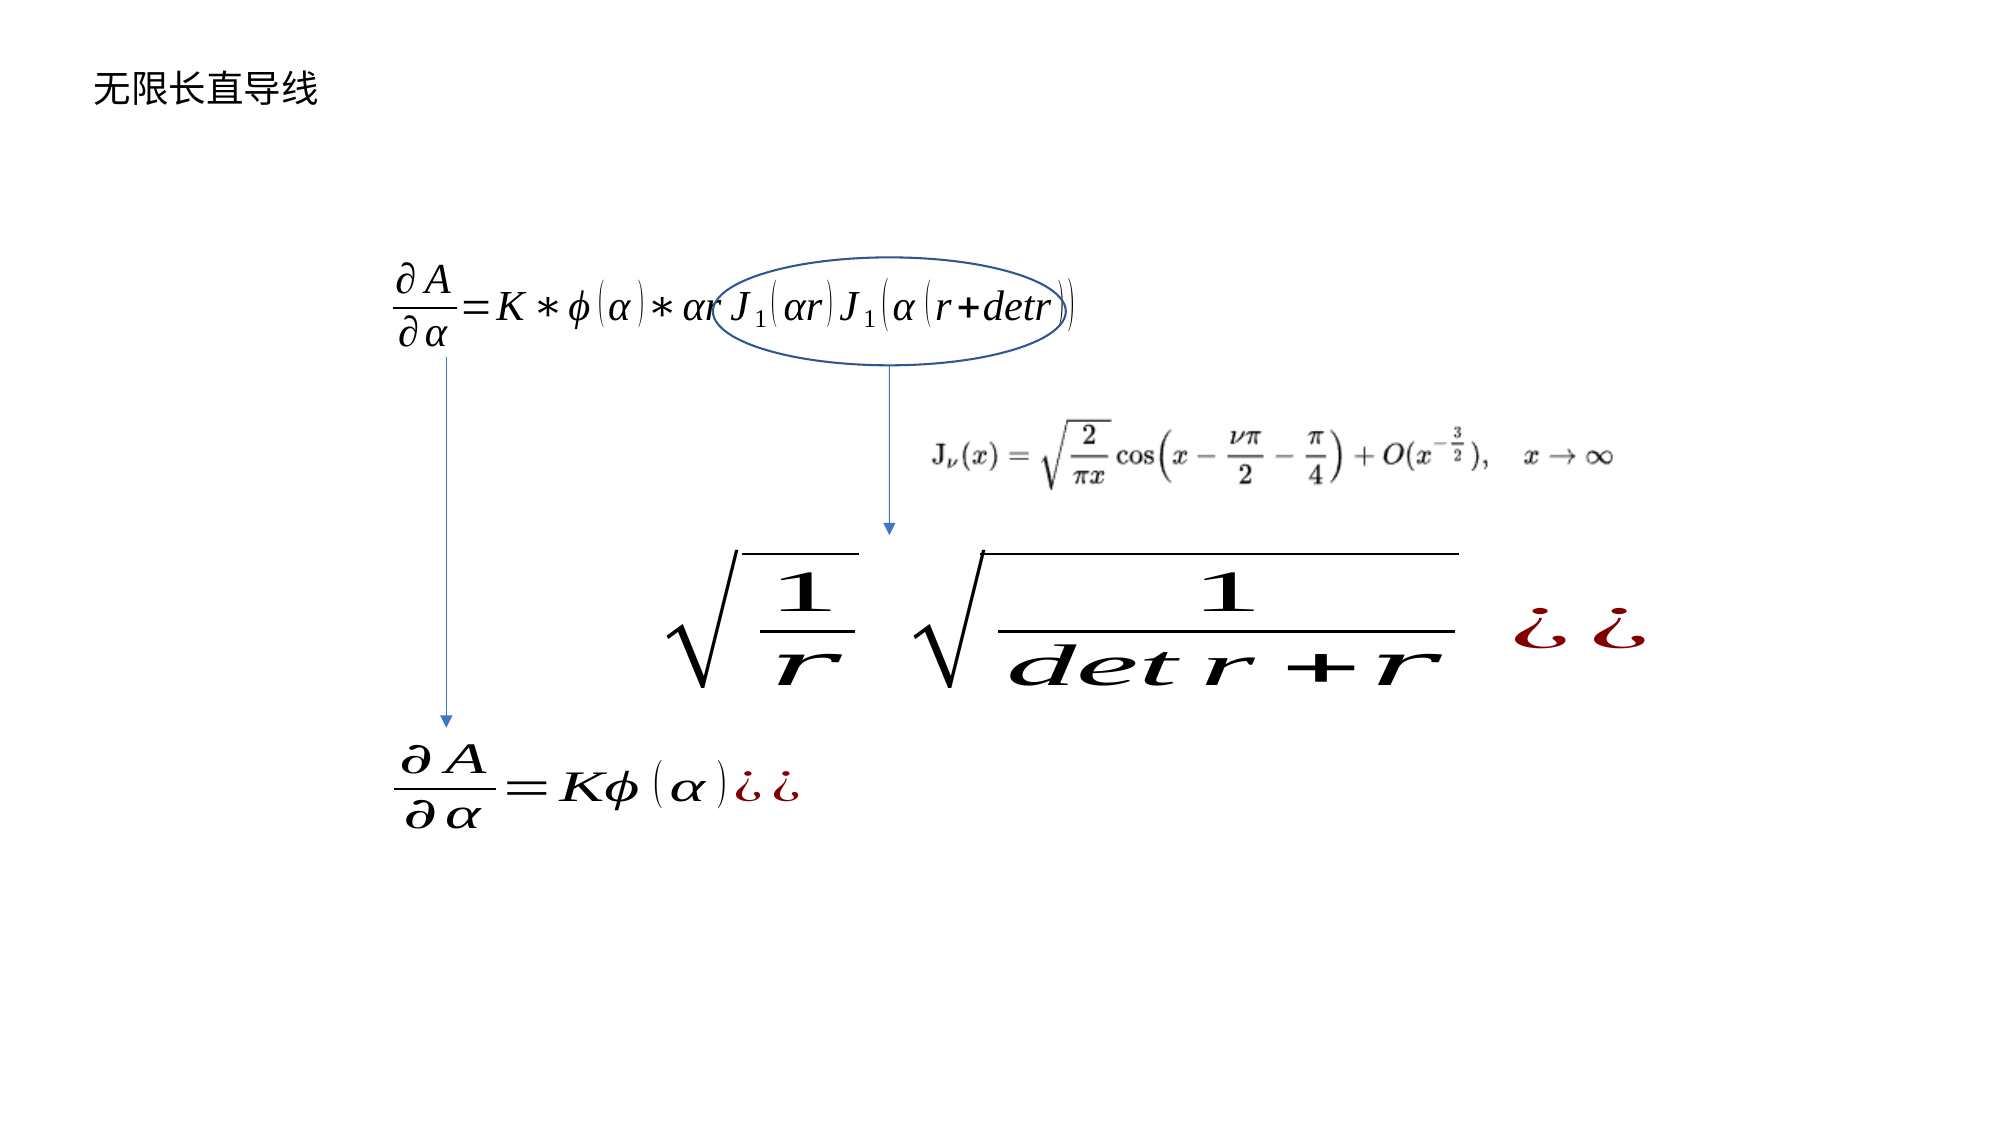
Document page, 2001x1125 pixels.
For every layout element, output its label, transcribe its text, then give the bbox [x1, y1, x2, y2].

text_box [711, 256, 1067, 367]
picture [910, 403, 1652, 498]
text_box 无限长直导线 [78, 57, 334, 117]
